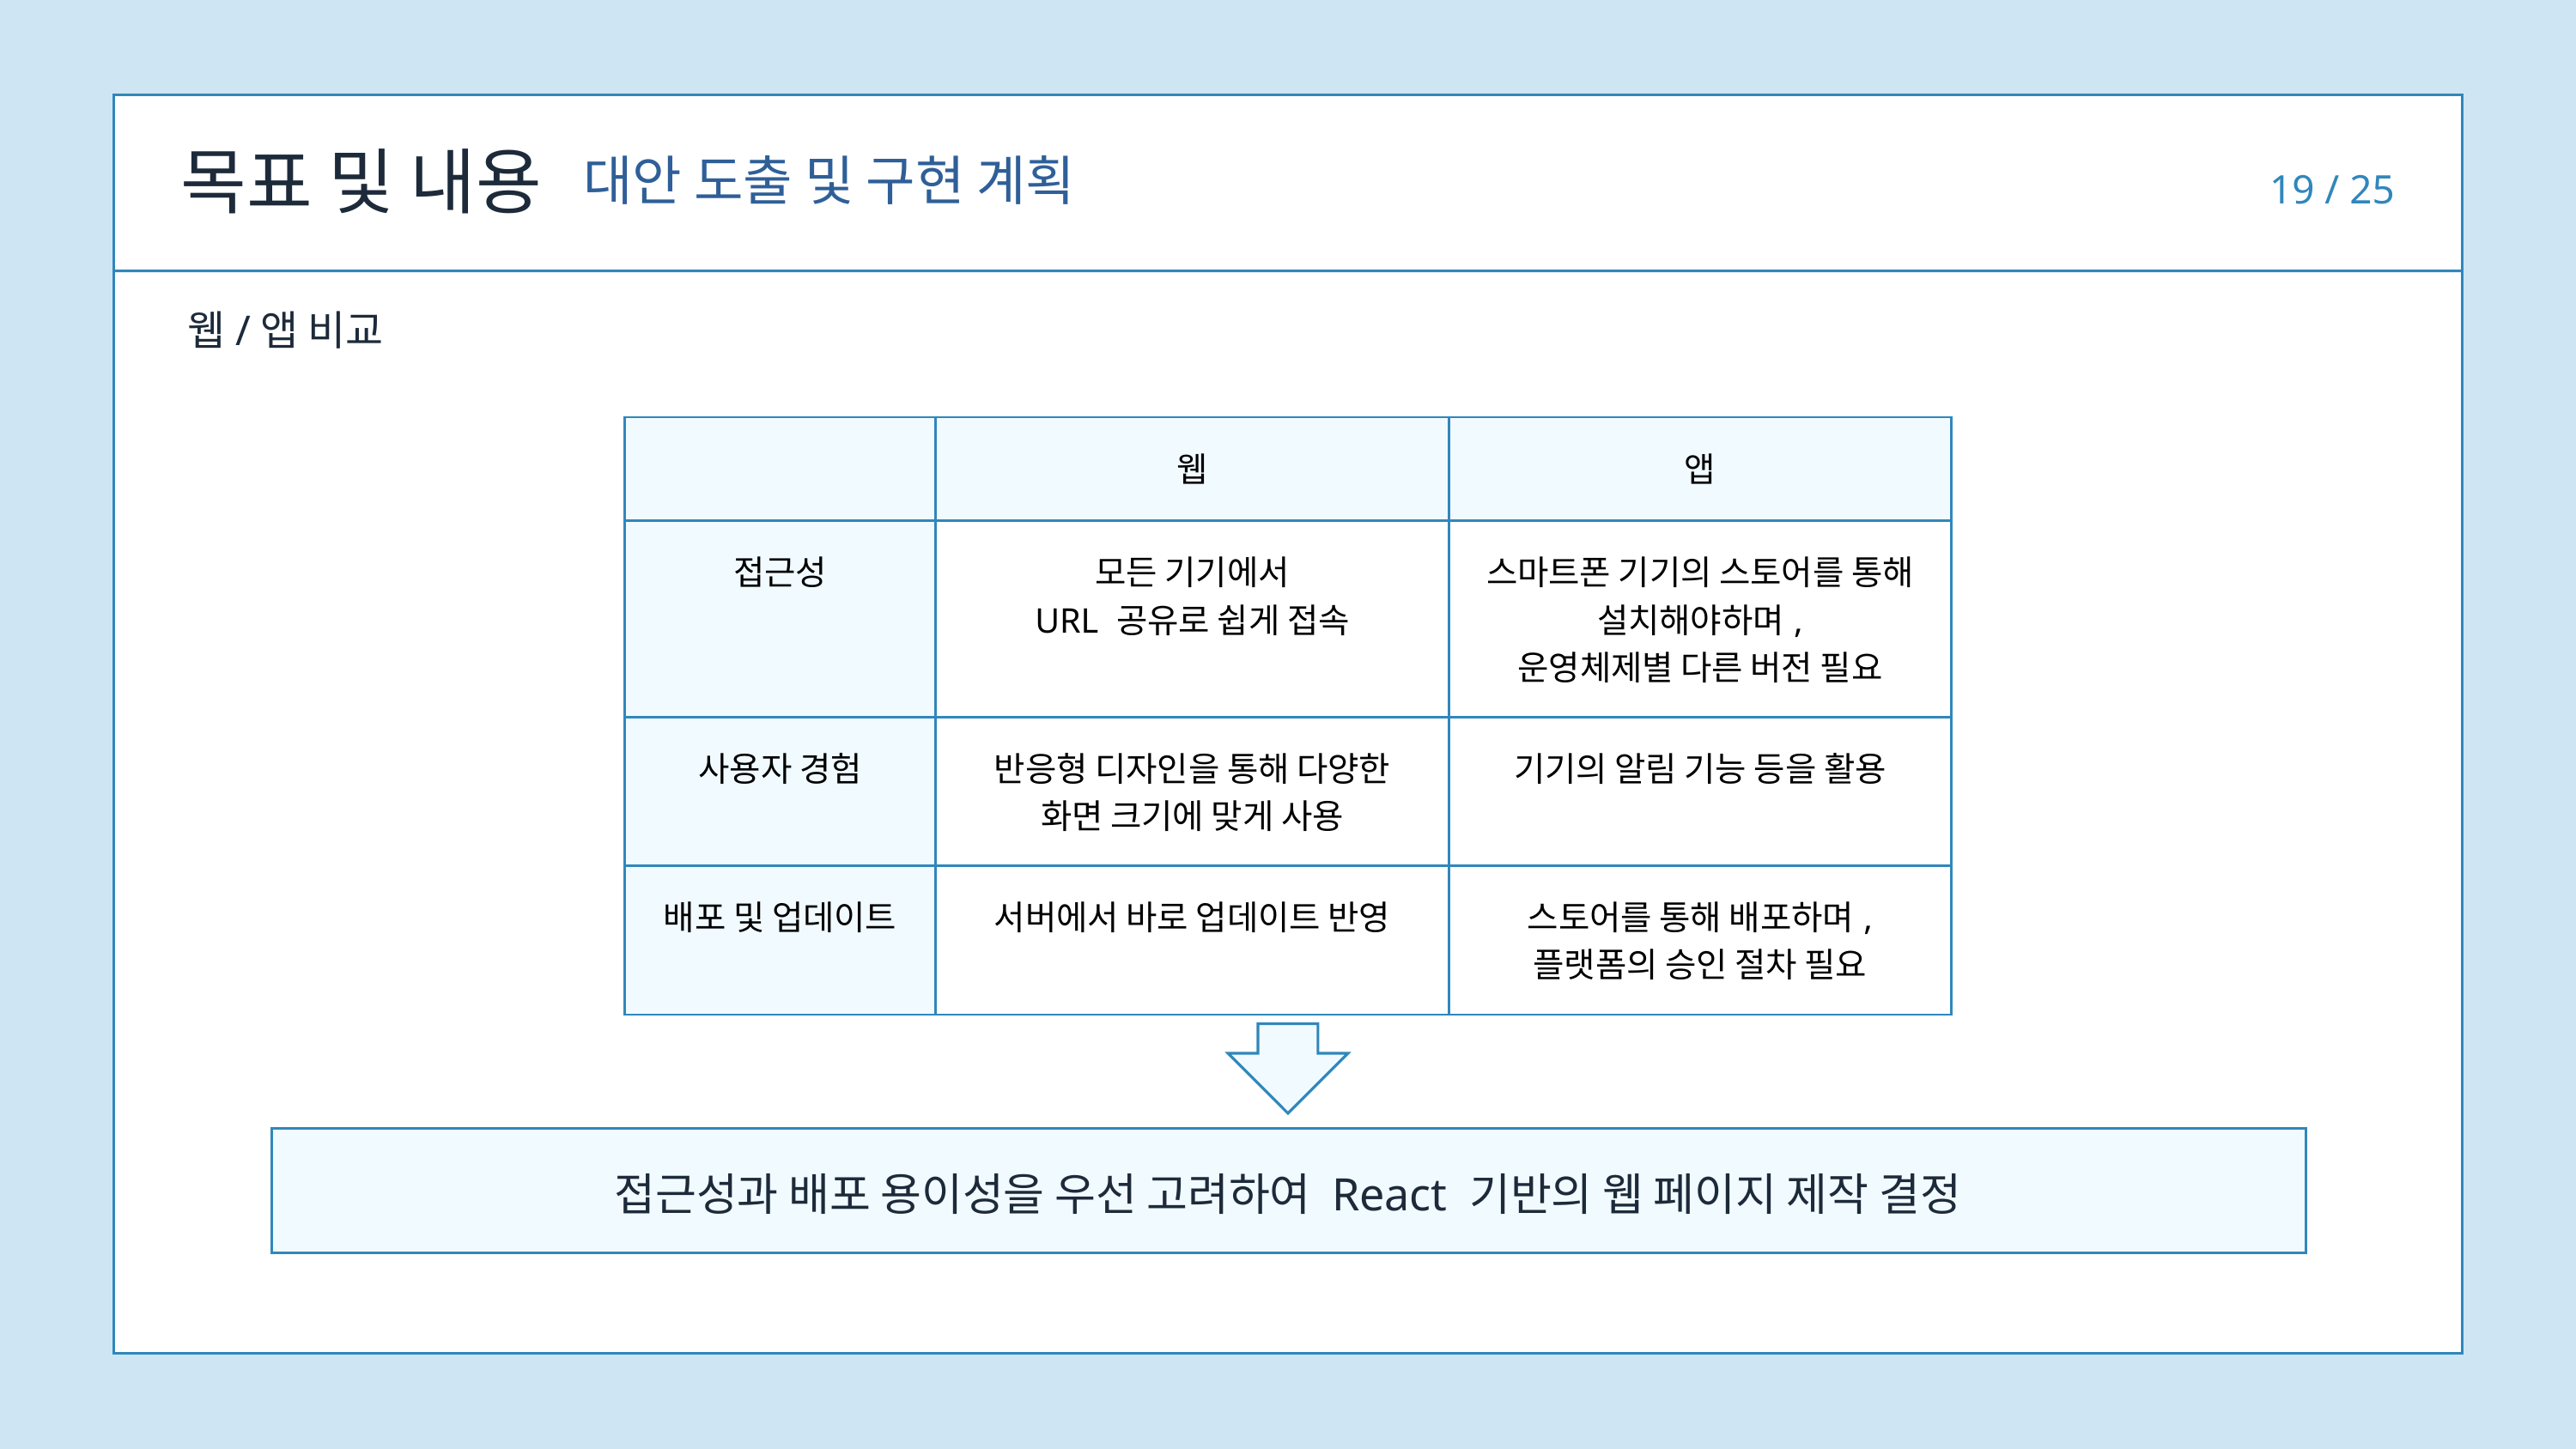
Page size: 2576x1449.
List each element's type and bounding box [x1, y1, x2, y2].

text_box [1227, 1023, 1349, 1114]
text_box [271, 1128, 2306, 1253]
text_box [113, 94, 2463, 1354]
